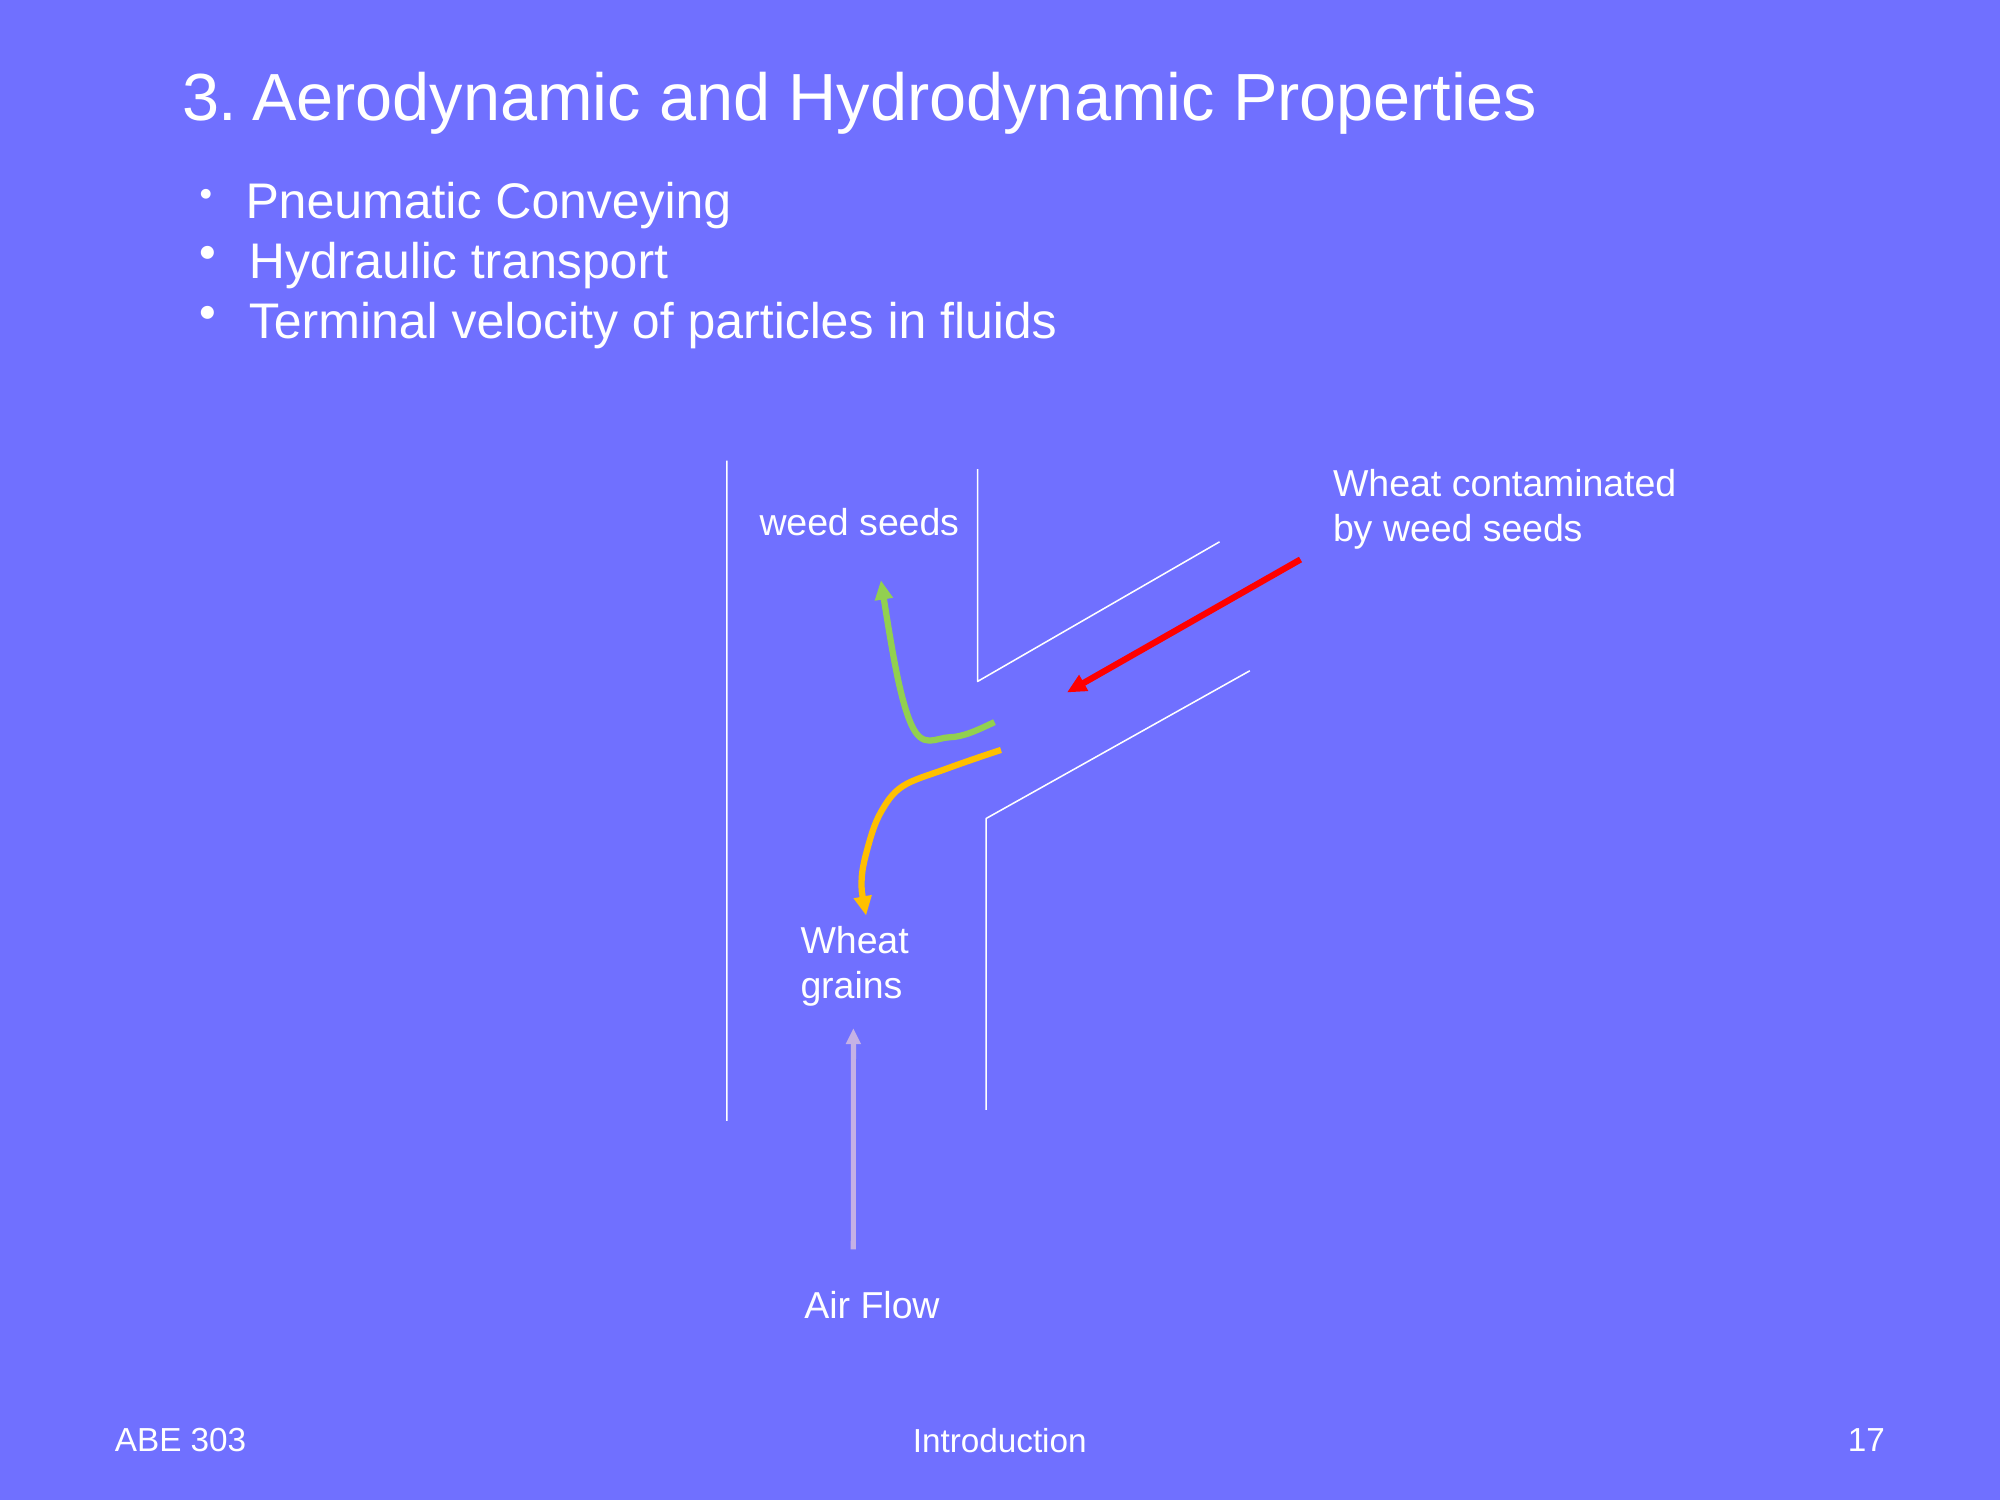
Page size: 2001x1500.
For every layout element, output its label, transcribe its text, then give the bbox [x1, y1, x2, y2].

text_box Pneumatic Conveying Hydraulic transport Terminal velocity of particles in fluids [184, 160, 1072, 356]
text_box Air Flow [789, 1273, 955, 1334]
text_box weed seeds [744, 490, 974, 551]
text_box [876, 594, 995, 743]
text_box Wheat contaminated by weed seeds [1318, 451, 1692, 557]
text_box [857, 749, 1002, 908]
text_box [1076, 558, 1299, 685]
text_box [1079, 561, 1301, 691]
text_box 3. Aerodynamic and Hydrodynamic Properties [167, 46, 1553, 142]
text_box [977, 469, 1220, 682]
text_box [1067, 559, 1301, 693]
footer Introduction [683, 1366, 1317, 1467]
slide_number ABE 303 [99, 1365, 567, 1466]
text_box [855, 748, 1000, 903]
text_box Wheat grains [785, 908, 935, 1014]
text_box [876, 580, 995, 741]
text_box [986, 670, 1250, 1110]
slide_number 17 [1433, 1365, 1901, 1466]
text_box [847, 1028, 860, 1250]
